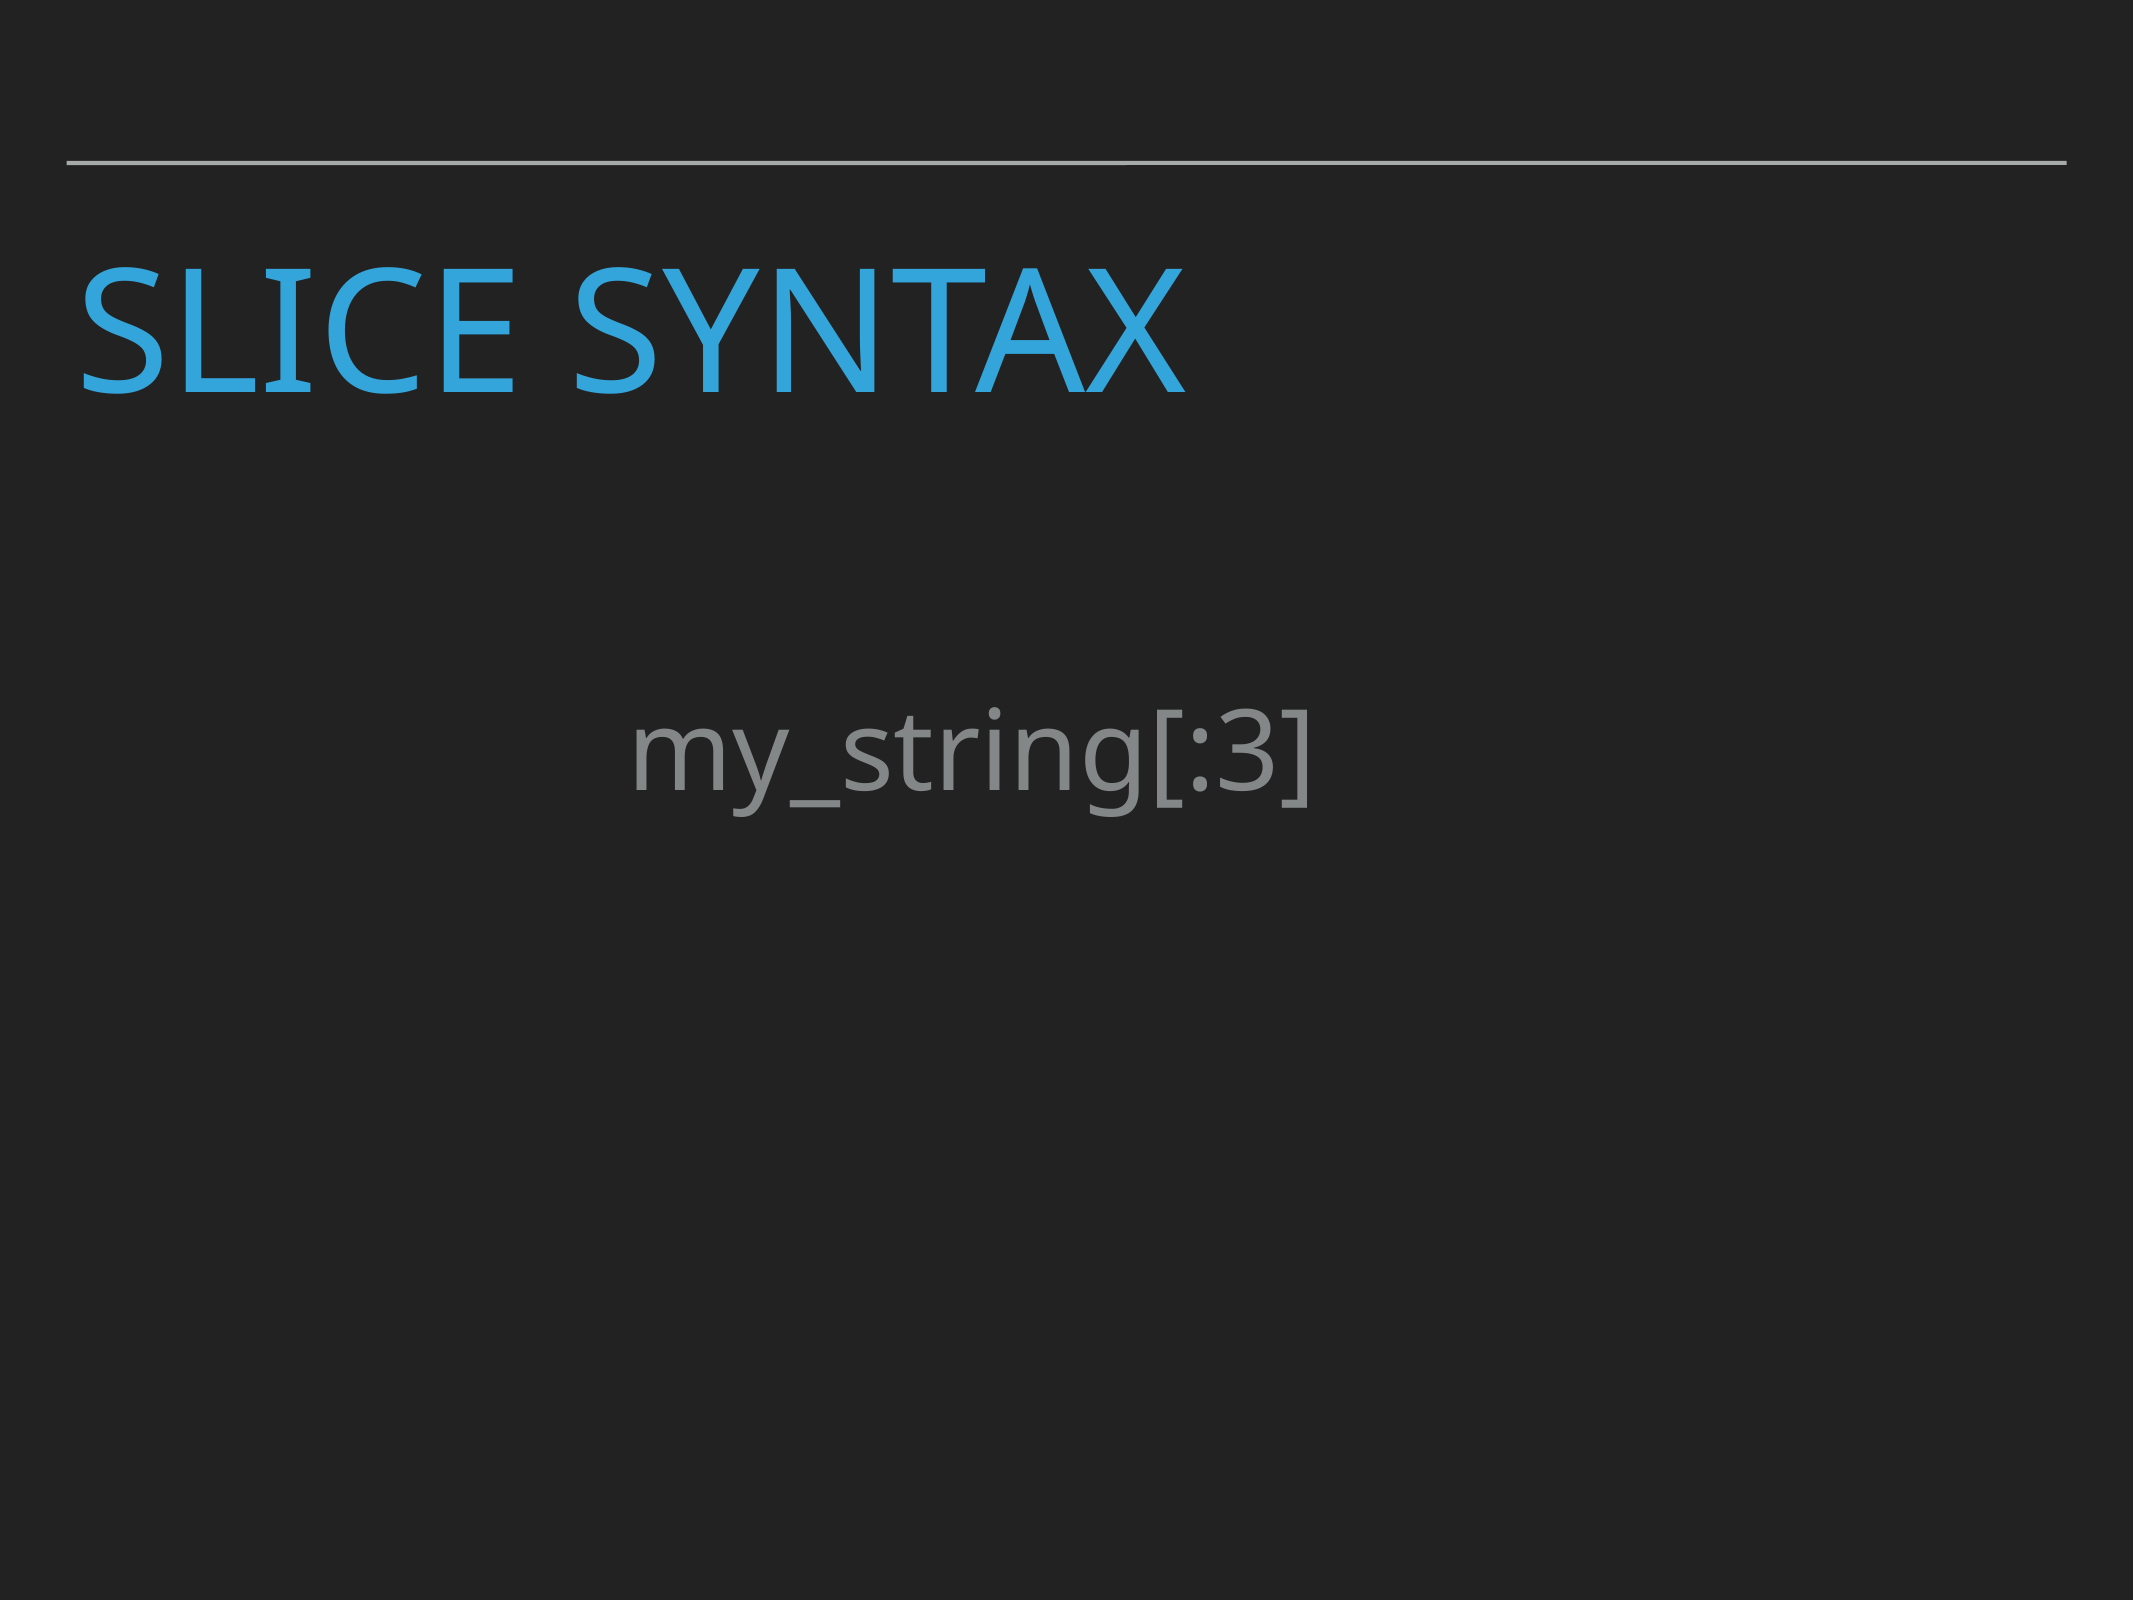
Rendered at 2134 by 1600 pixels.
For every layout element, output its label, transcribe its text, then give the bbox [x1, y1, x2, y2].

title SLICE Syntax [66, 251, 2068, 445]
text_box my_string[:3] [619, 669, 1515, 821]
